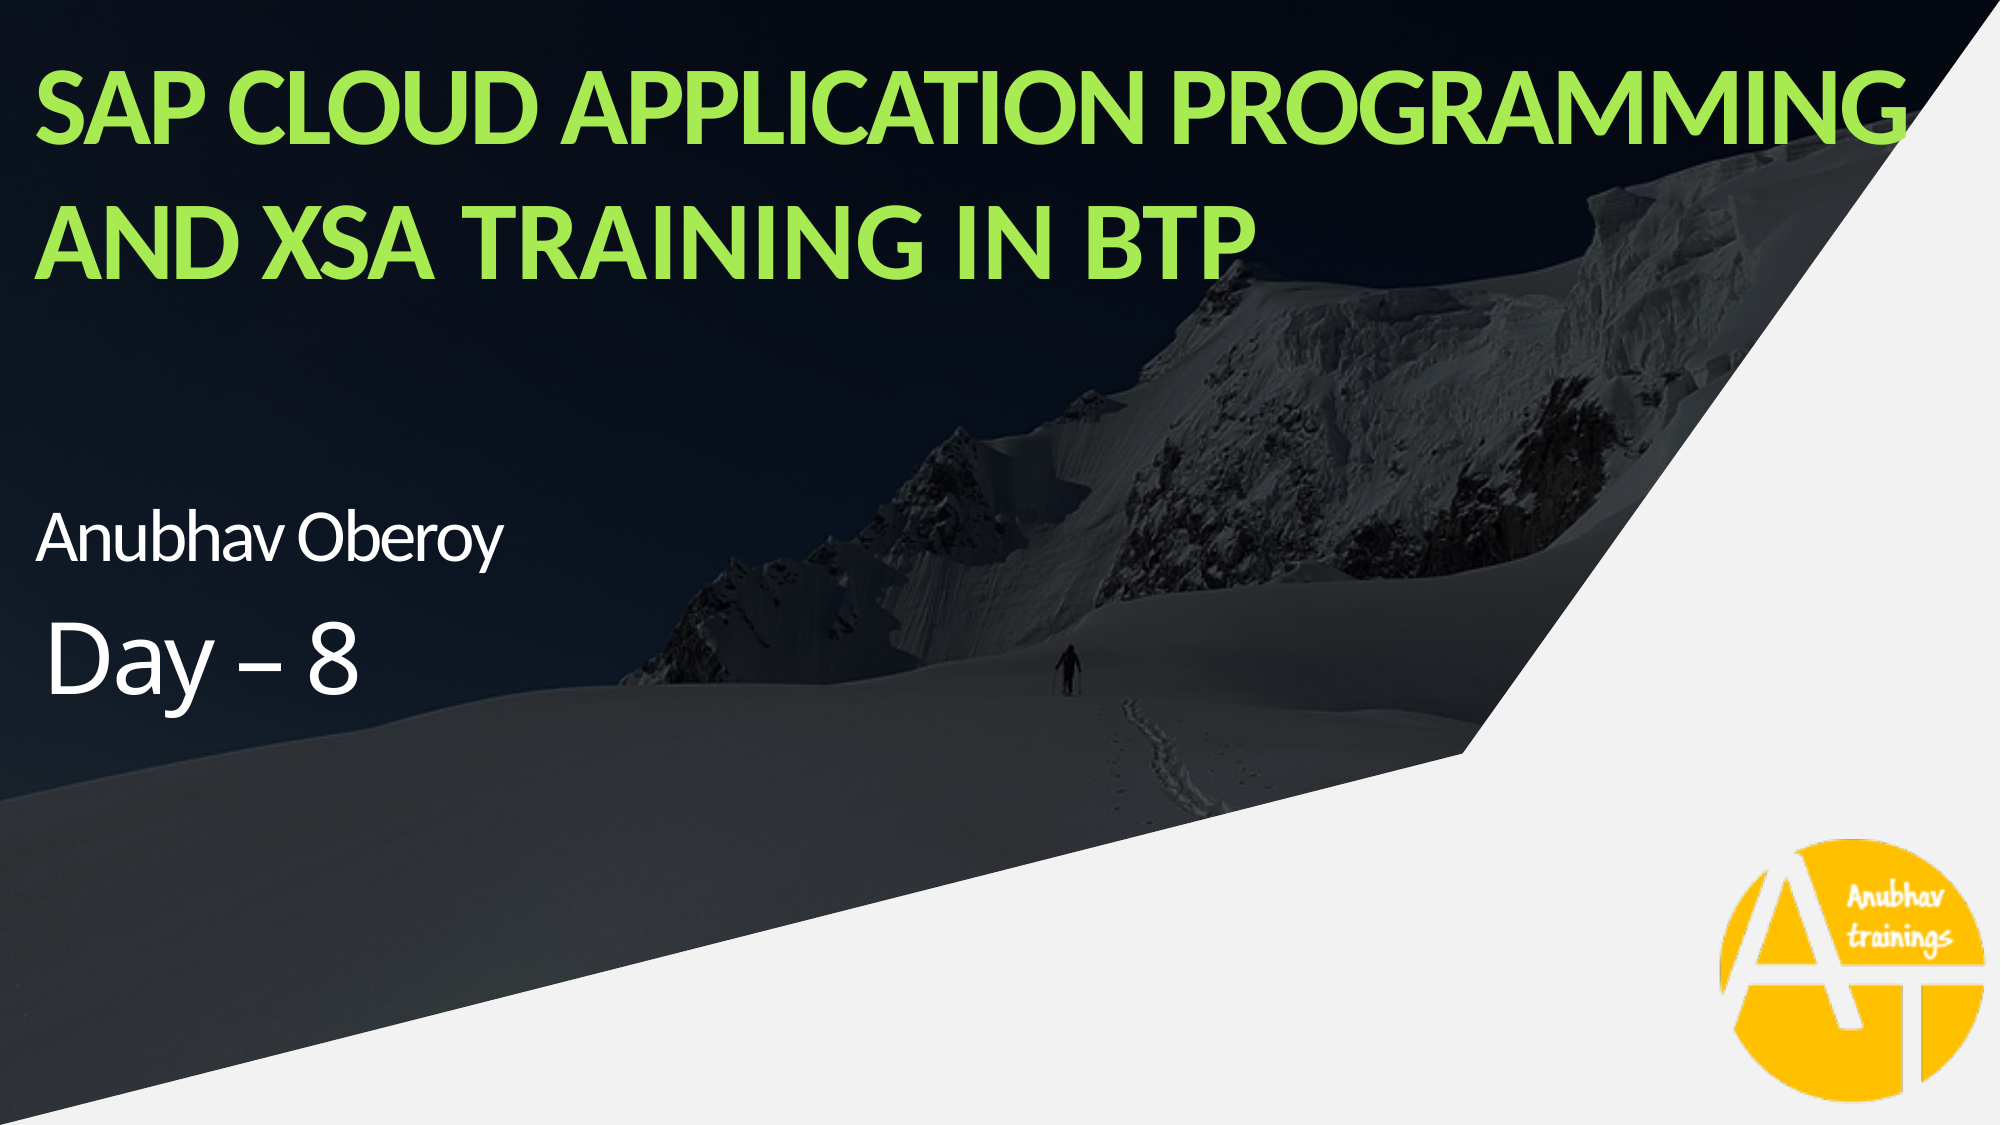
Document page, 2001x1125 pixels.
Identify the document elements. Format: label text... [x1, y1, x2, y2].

text_box Day – 8 [27, 587, 1115, 722]
picture [1694, 822, 2000, 1125]
text_box Anubhav Oberoy [20, 478, 1108, 584]
text_box SAP CLOUD APPLICATION PROGRAMMING AND XSA TRAINING IN BTP [20, 25, 1934, 310]
text_box [0, 0, 2000, 1125]
